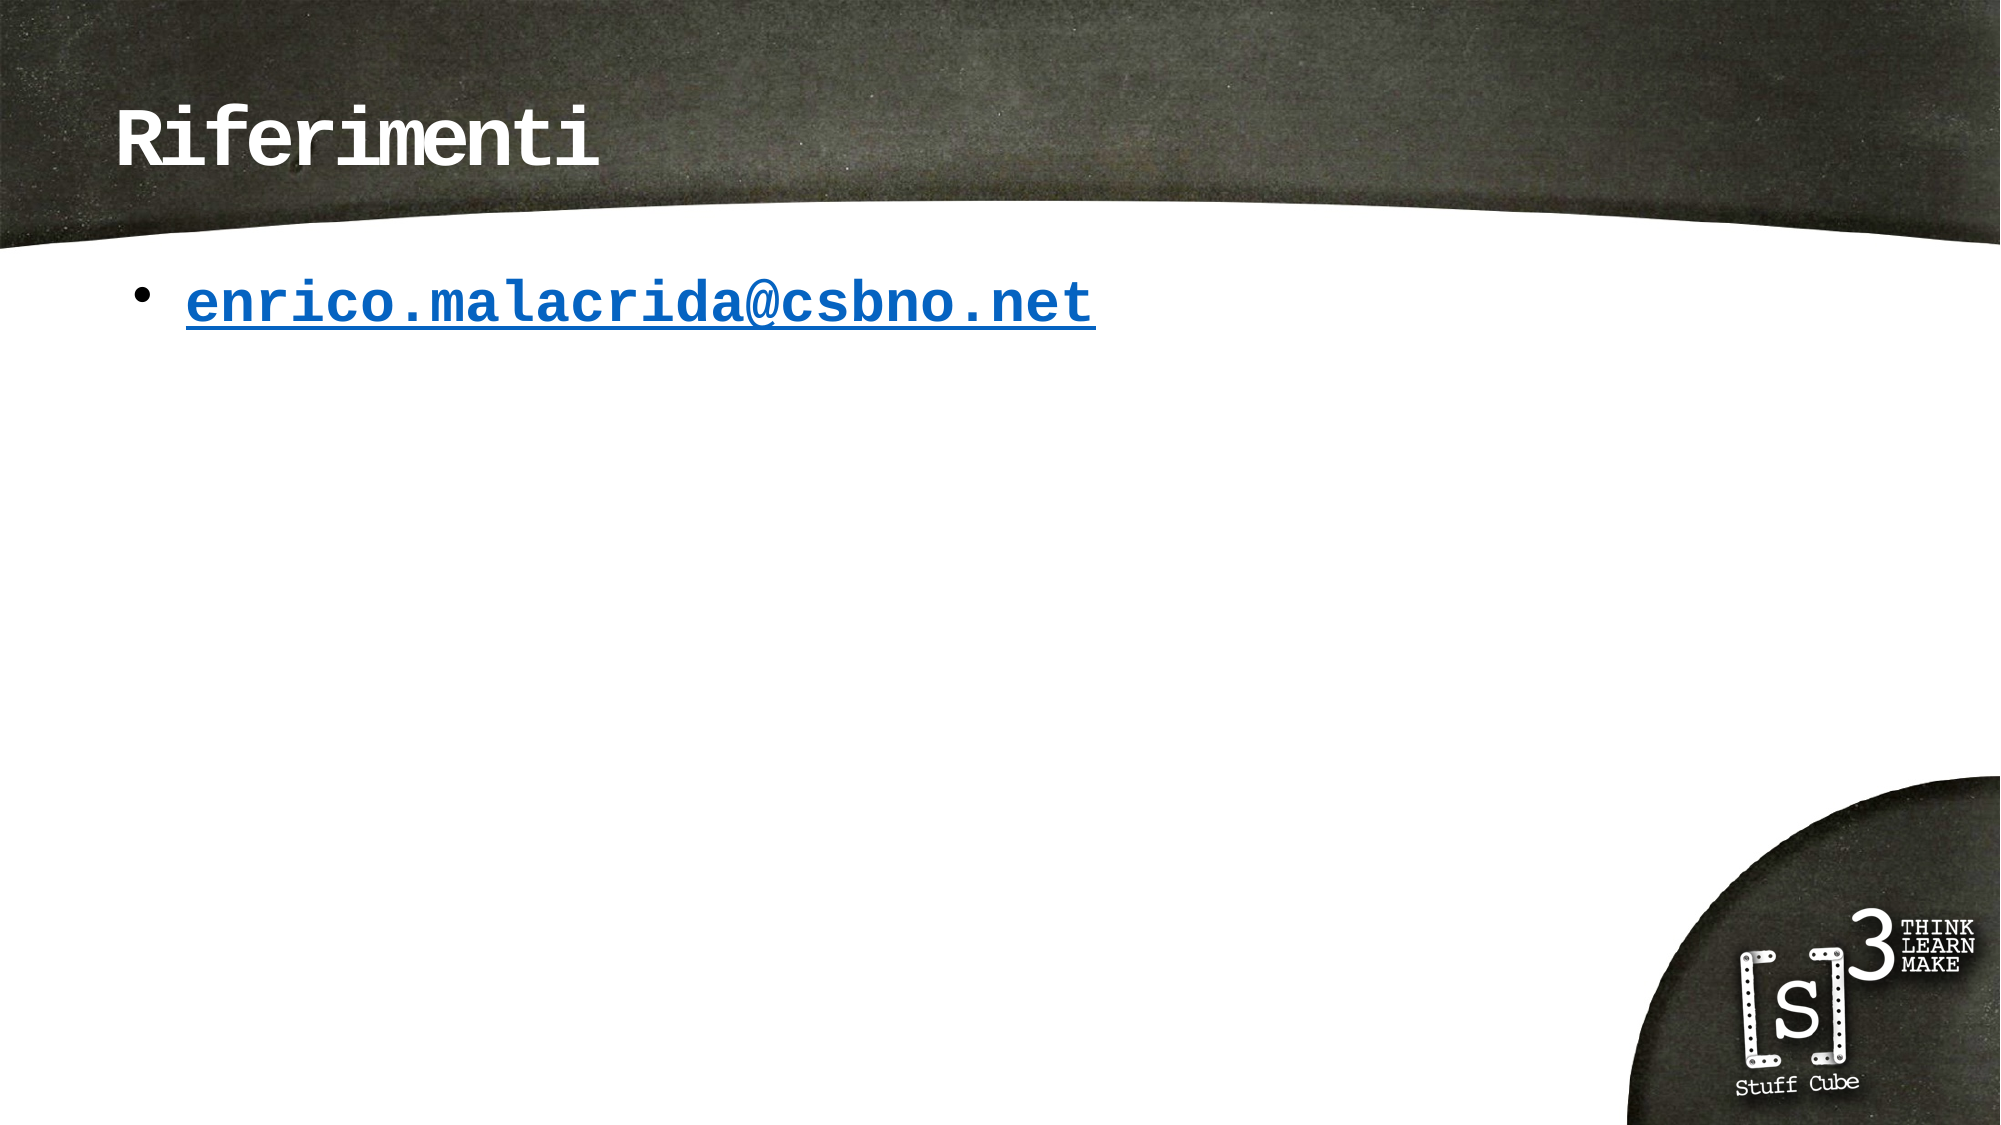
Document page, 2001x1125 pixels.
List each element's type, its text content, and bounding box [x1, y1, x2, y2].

picture [0, 0, 2001, 1125]
list enrico.malacrida@csbno.net [99, 263, 1900, 1006]
title Riferimenti [99, 44, 1900, 233]
